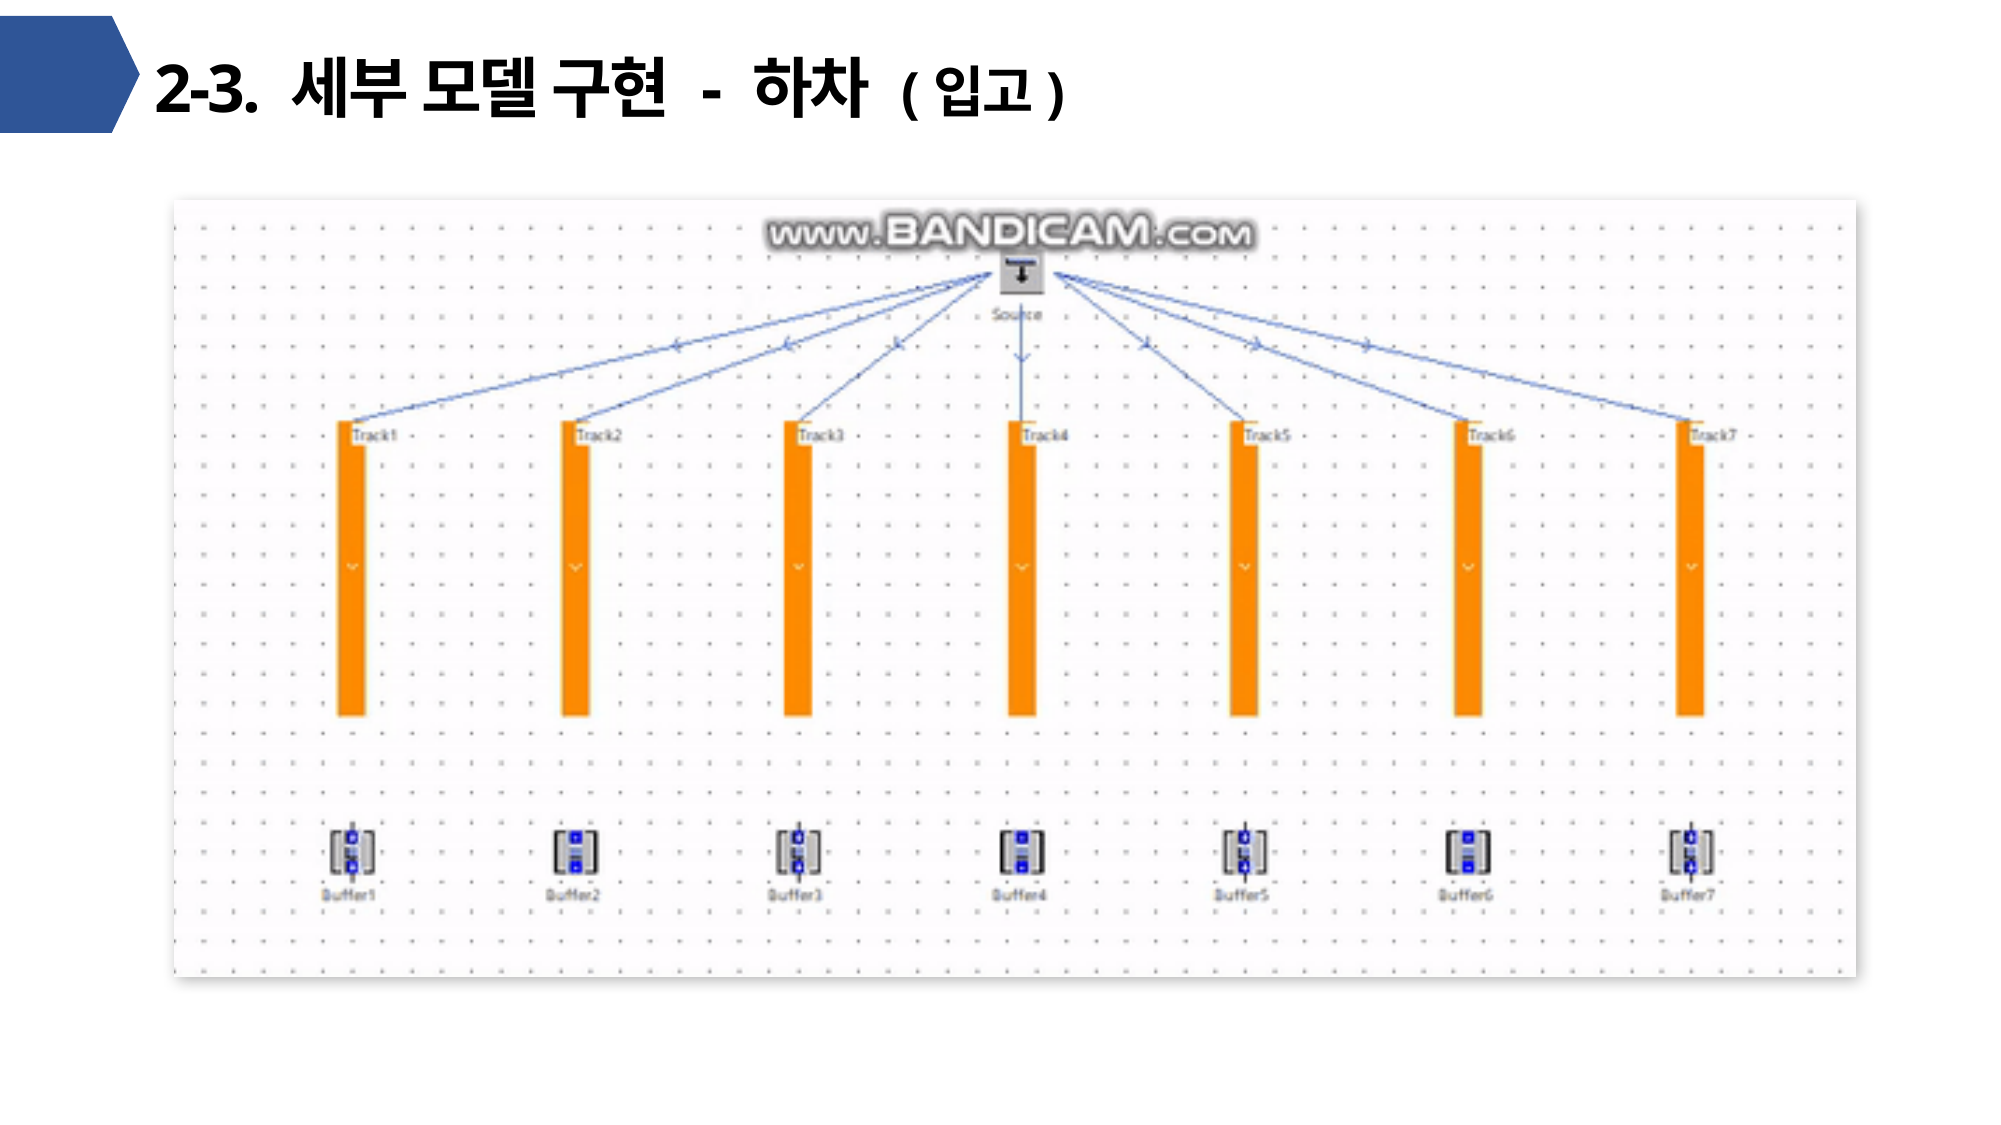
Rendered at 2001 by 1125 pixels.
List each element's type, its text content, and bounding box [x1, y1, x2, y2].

title 2-3. 세부 모델 구현 - 하차 (입고) [139, 22, 1640, 133]
picture [174, 200, 1856, 977]
